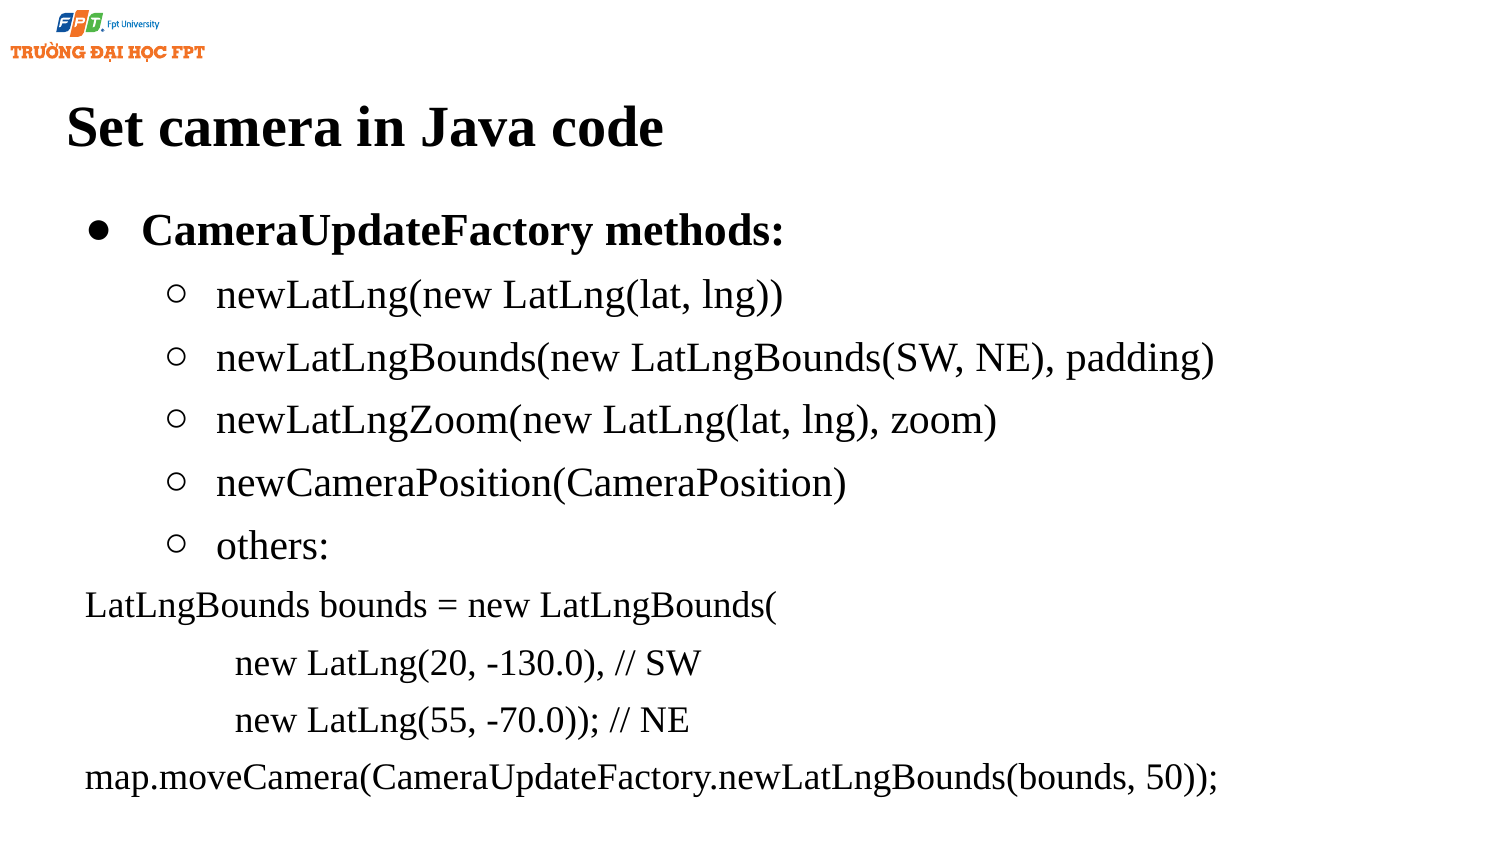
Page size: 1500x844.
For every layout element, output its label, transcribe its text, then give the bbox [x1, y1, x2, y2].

title Set camera in Java code [51, 72, 1449, 167]
list CameraUpdateFactory methods: newLatLng(new LatLng(lat, lng)) newLatLngBounds(new LatLngBounds(SW, NE), padding) newLatLngZoom(new LatLng(lat, lng), zoom) newCameraPosition(CameraPosition) others: LatLngBounds bounds = new LatLngBounds( new LatLng(20, -130.0), // SW new LatLng(55, -70.0)); // NE map.moveCamera(CameraUpdateFactory.newLatLngBounds(bounds, 50)); [51, 184, 1449, 750]
